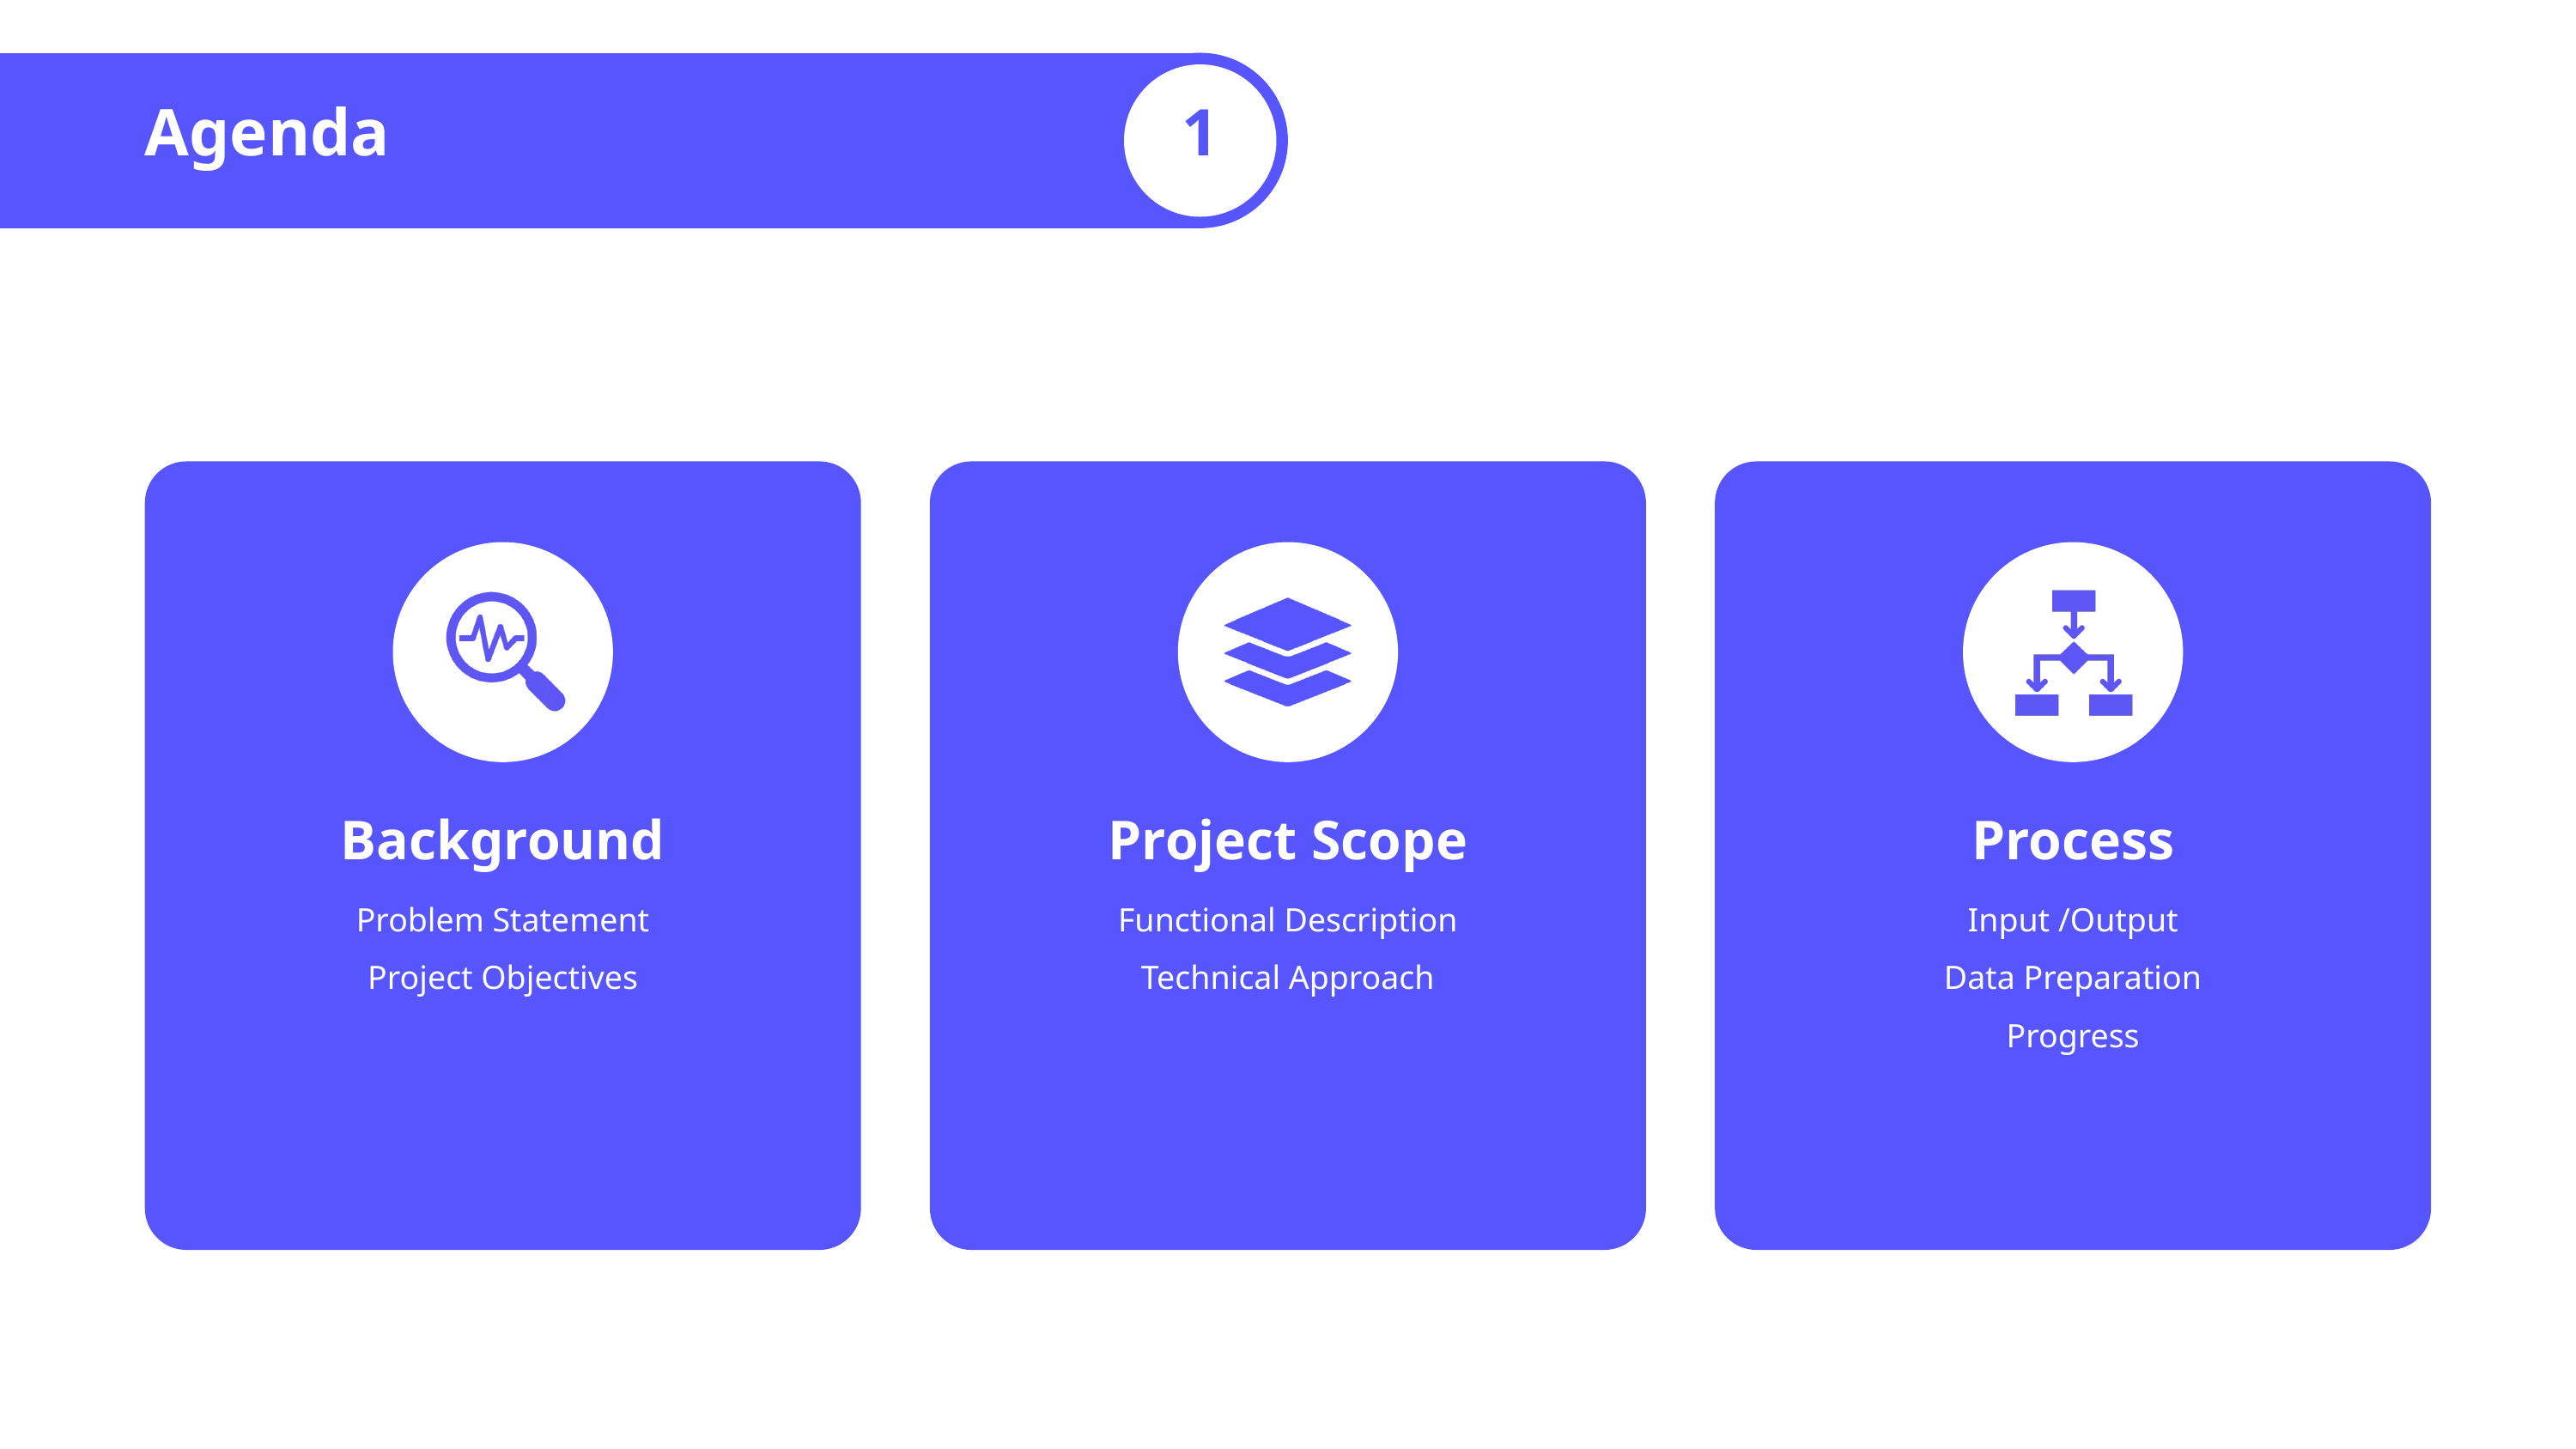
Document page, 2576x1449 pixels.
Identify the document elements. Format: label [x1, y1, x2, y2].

text_box [1123, 64, 1277, 217]
picture [434, 579, 579, 724]
text_box [1962, 542, 2184, 763]
text_box [144, 461, 861, 1251]
text_box [1112, 52, 1289, 229]
text_box [392, 542, 614, 763]
picture [2000, 579, 2148, 727]
text_box [929, 461, 1647, 1251]
text_box [1177, 542, 1399, 763]
text_box [1714, 461, 2432, 1251]
text_box [0, 52, 1110, 229]
